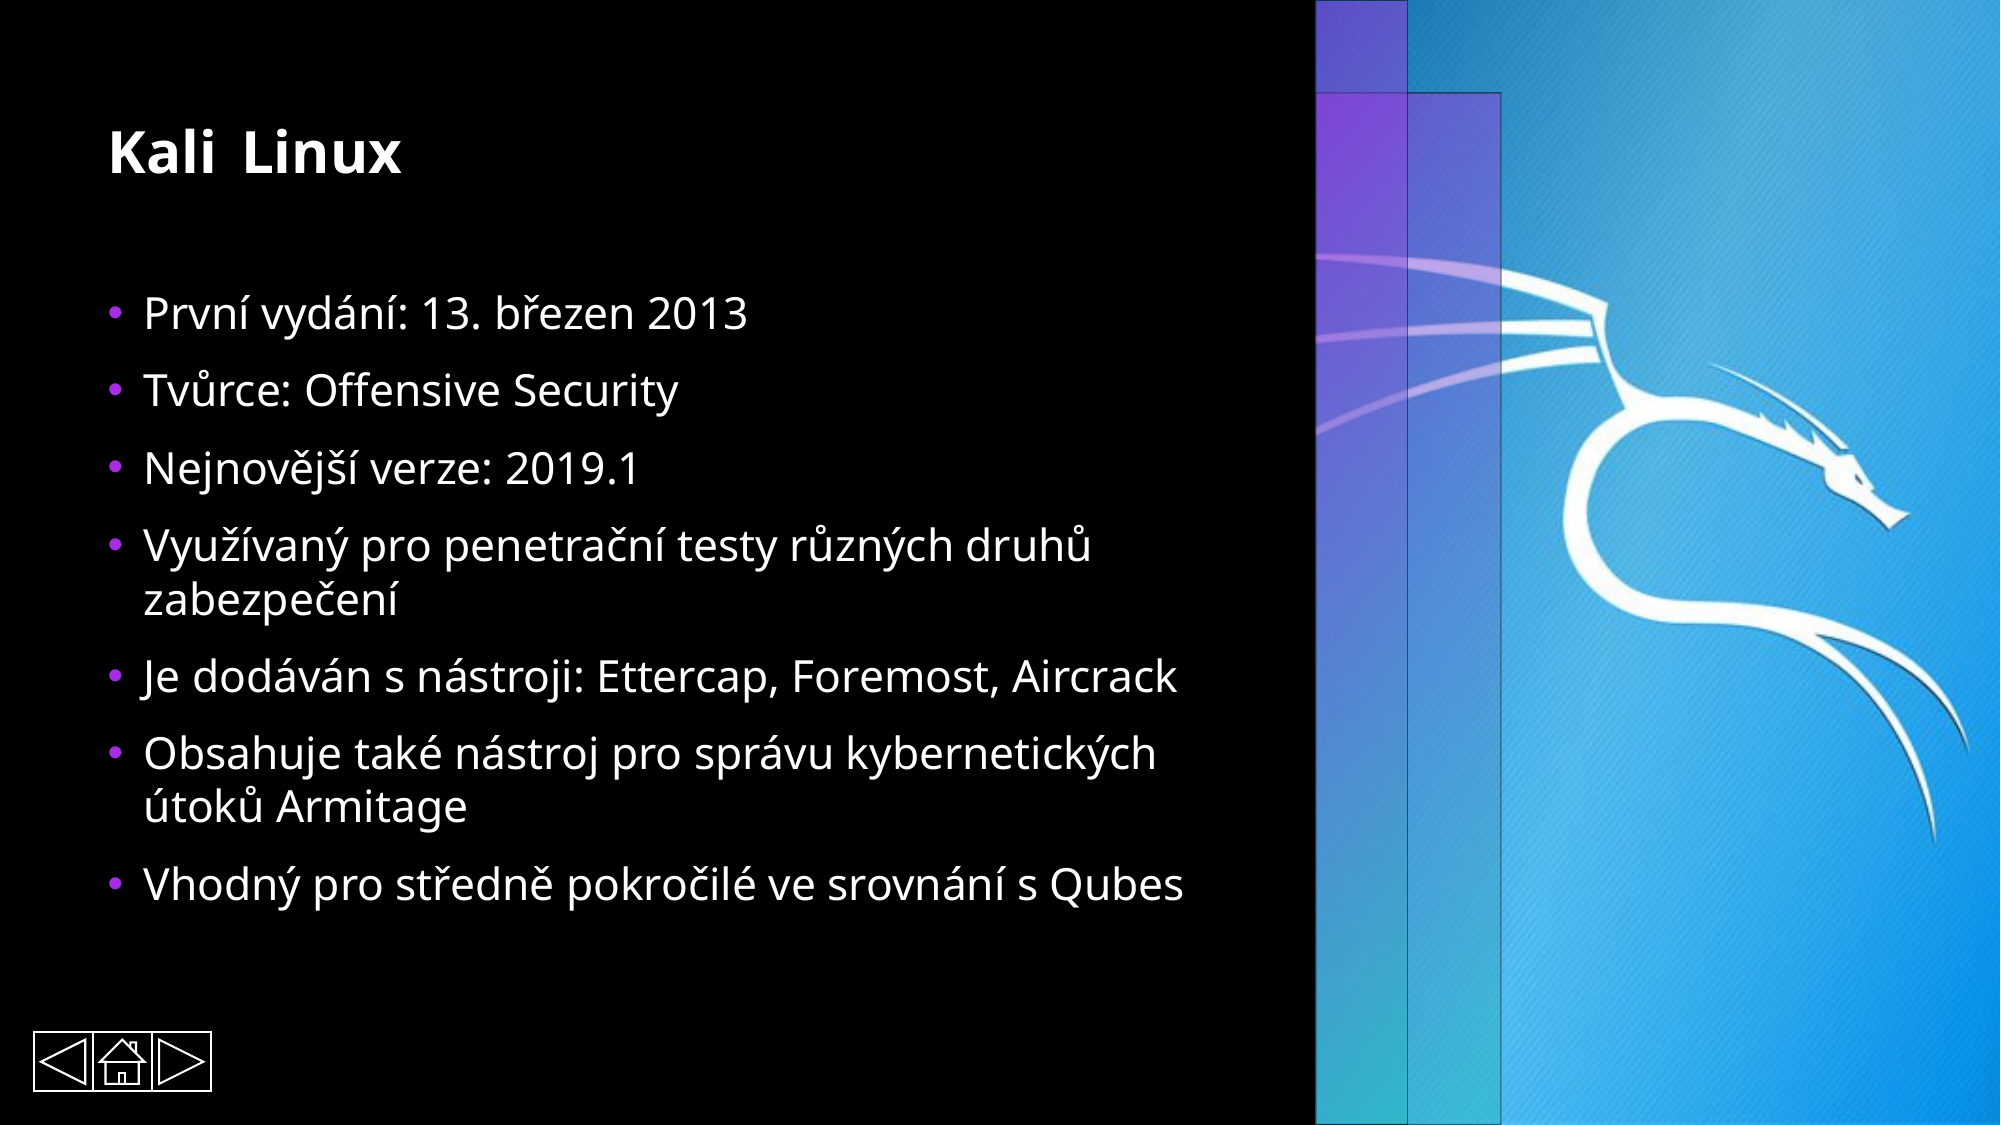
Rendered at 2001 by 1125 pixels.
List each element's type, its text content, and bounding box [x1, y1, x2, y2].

text_box [33, 1031, 94, 1092]
text_box [0, 0, 1314, 1125]
text_box [151, 1031, 212, 1092]
picture [1315, 0, 2000, 1125]
title Kali Linux [92, 74, 1222, 203]
text_box [94, 1031, 151, 1092]
list První vydání: 13. březen 2013 Tvůrce: Offensive Security Nejnovější verze: 2019.1 Využívaný pro penetrační testy různých druhů zabezpečení Je dodáván s nástroji: Ettercap, Foremost, Aircrack Obsahuje také nástroj pro správu kybernetických útoků Armitage Vhodný pro středně pokročilé ve srovnání s Qubes [92, 277, 1222, 1005]
